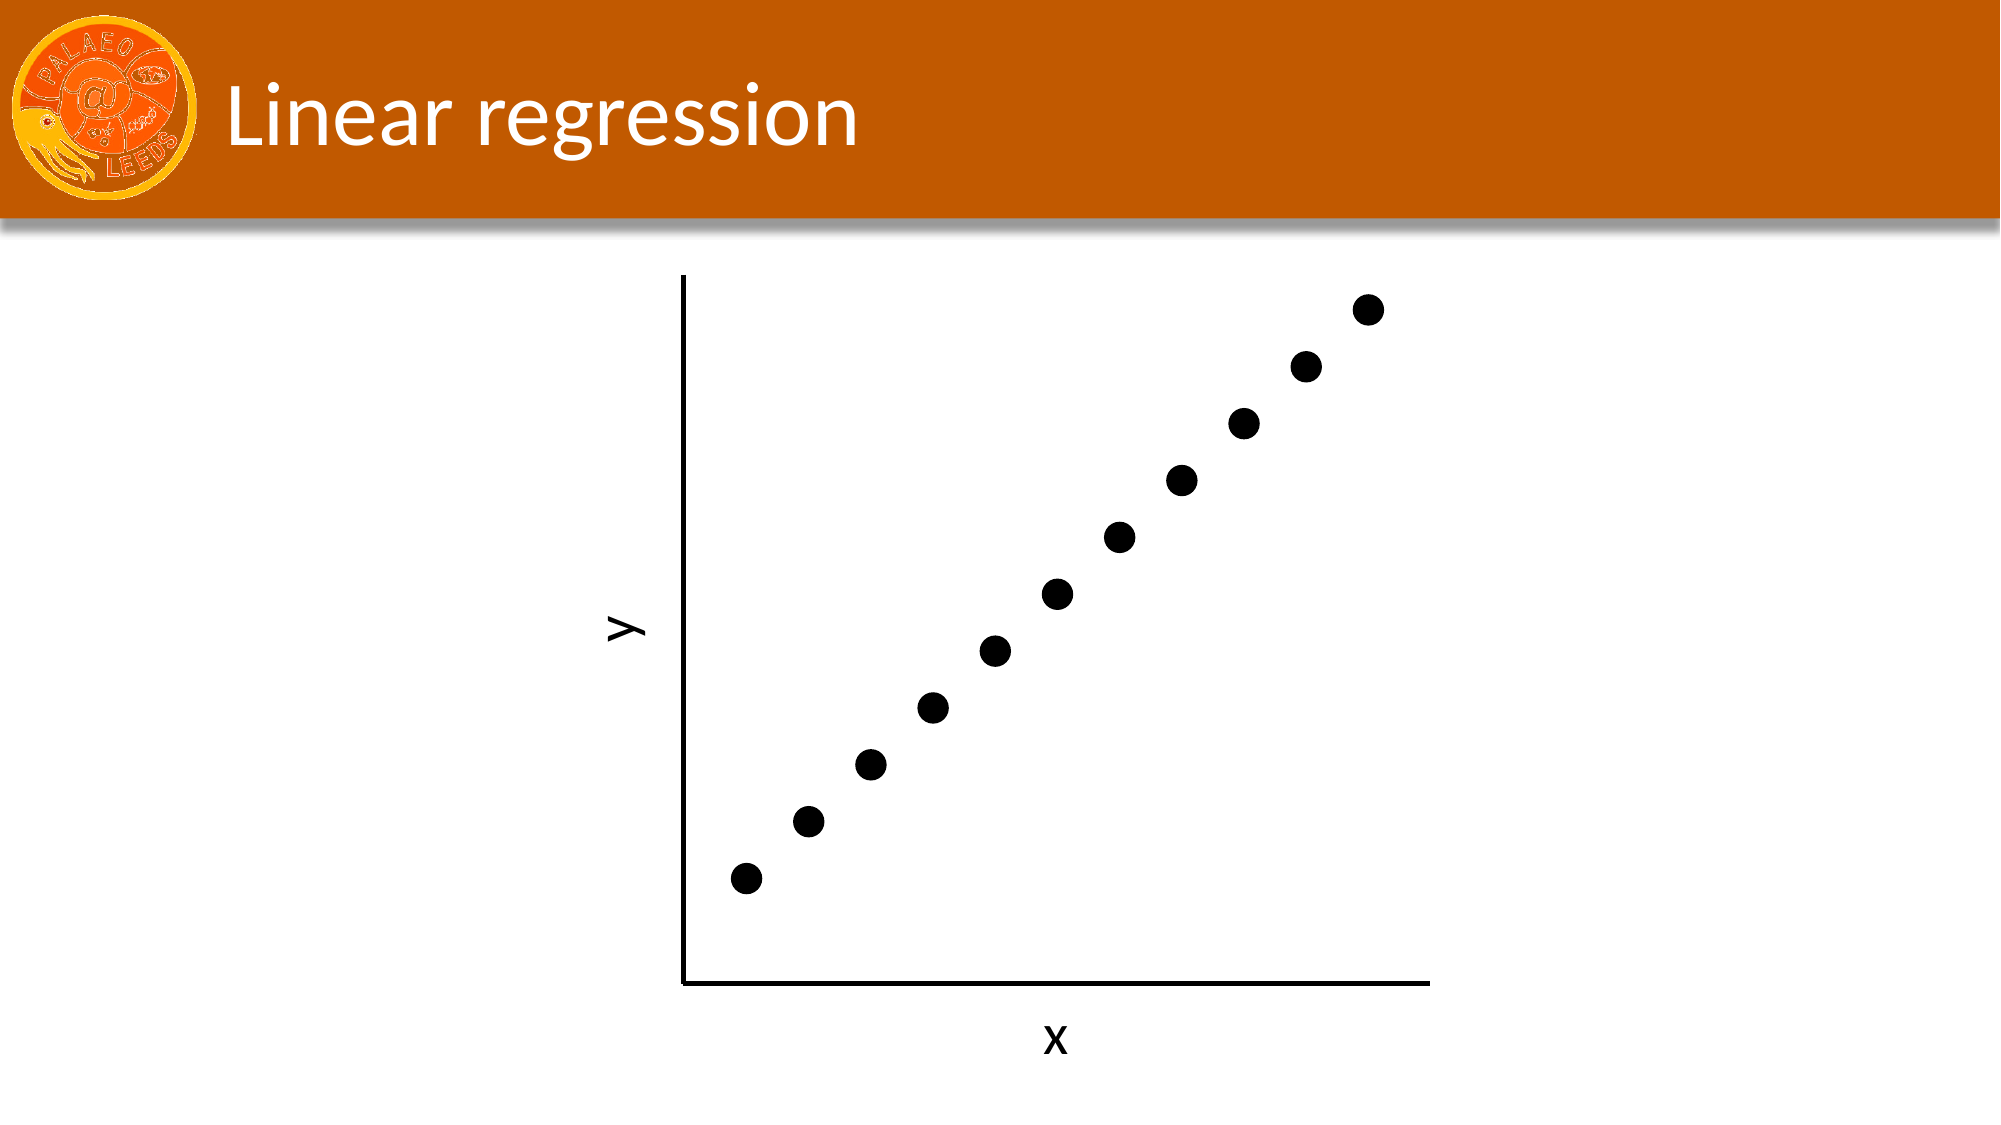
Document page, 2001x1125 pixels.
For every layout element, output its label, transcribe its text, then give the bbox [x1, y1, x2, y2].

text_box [570, 274, 1430, 1075]
picture [11, 15, 197, 200]
text_box [0, 0, 2000, 219]
text_box Linear regression [210, 17, 2000, 201]
